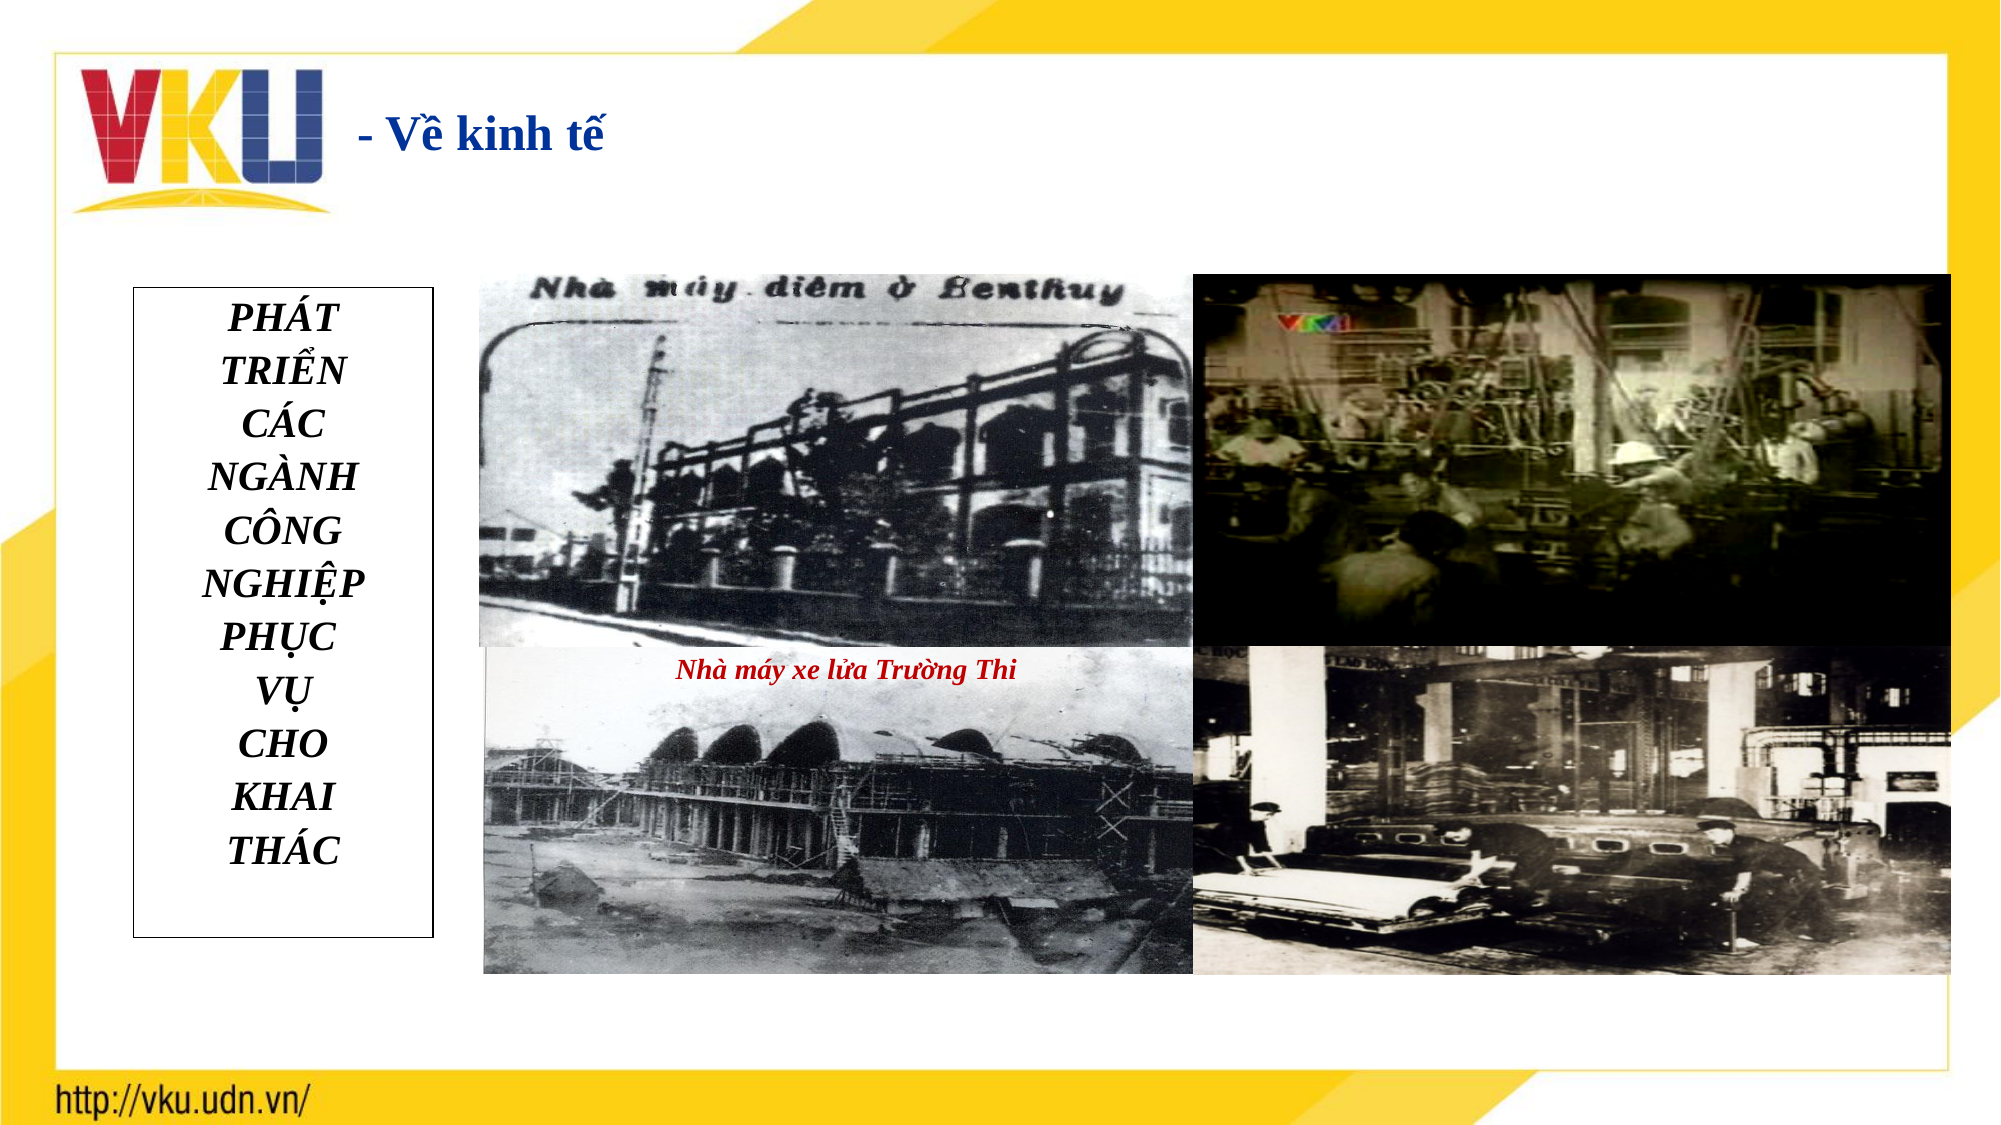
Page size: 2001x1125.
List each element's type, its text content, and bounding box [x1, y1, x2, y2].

text_box - Về kinh tế [342, 70, 711, 191]
picture [0, 0, 2001, 1125]
text_box PHÁT TRIỂN CÁC NGÀNH CÔNG NGHIỆP PHỤC VỤ CHO KHAI THÁC [133, 287, 434, 938]
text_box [479, 274, 1951, 976]
